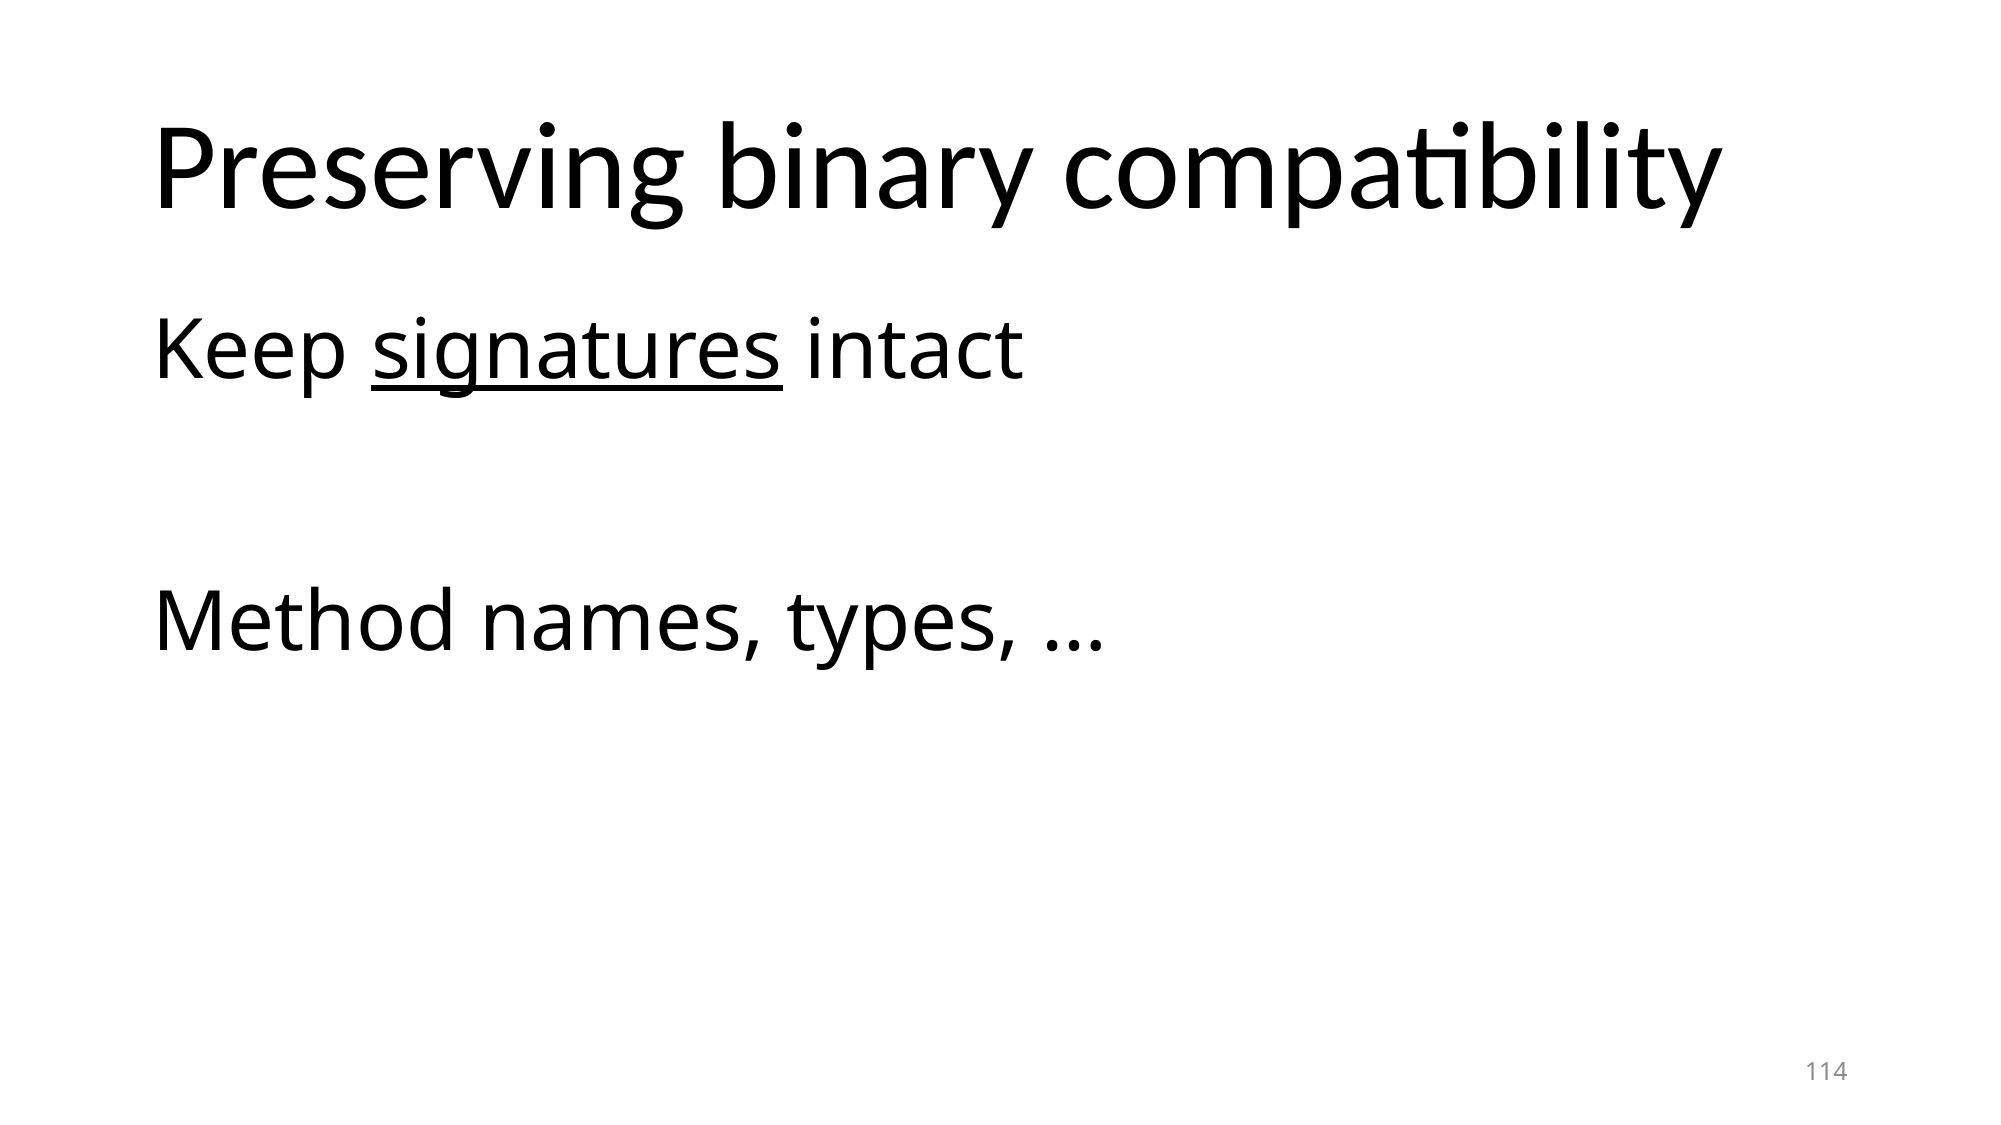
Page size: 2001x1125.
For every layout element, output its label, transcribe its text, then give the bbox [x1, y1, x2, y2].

title Preserving binary compatibility [137, 59, 1863, 278]
slide_number 114 [1412, 1042, 1863, 1103]
list Keep signatures intact Method names, types, … [137, 299, 1863, 1014]
